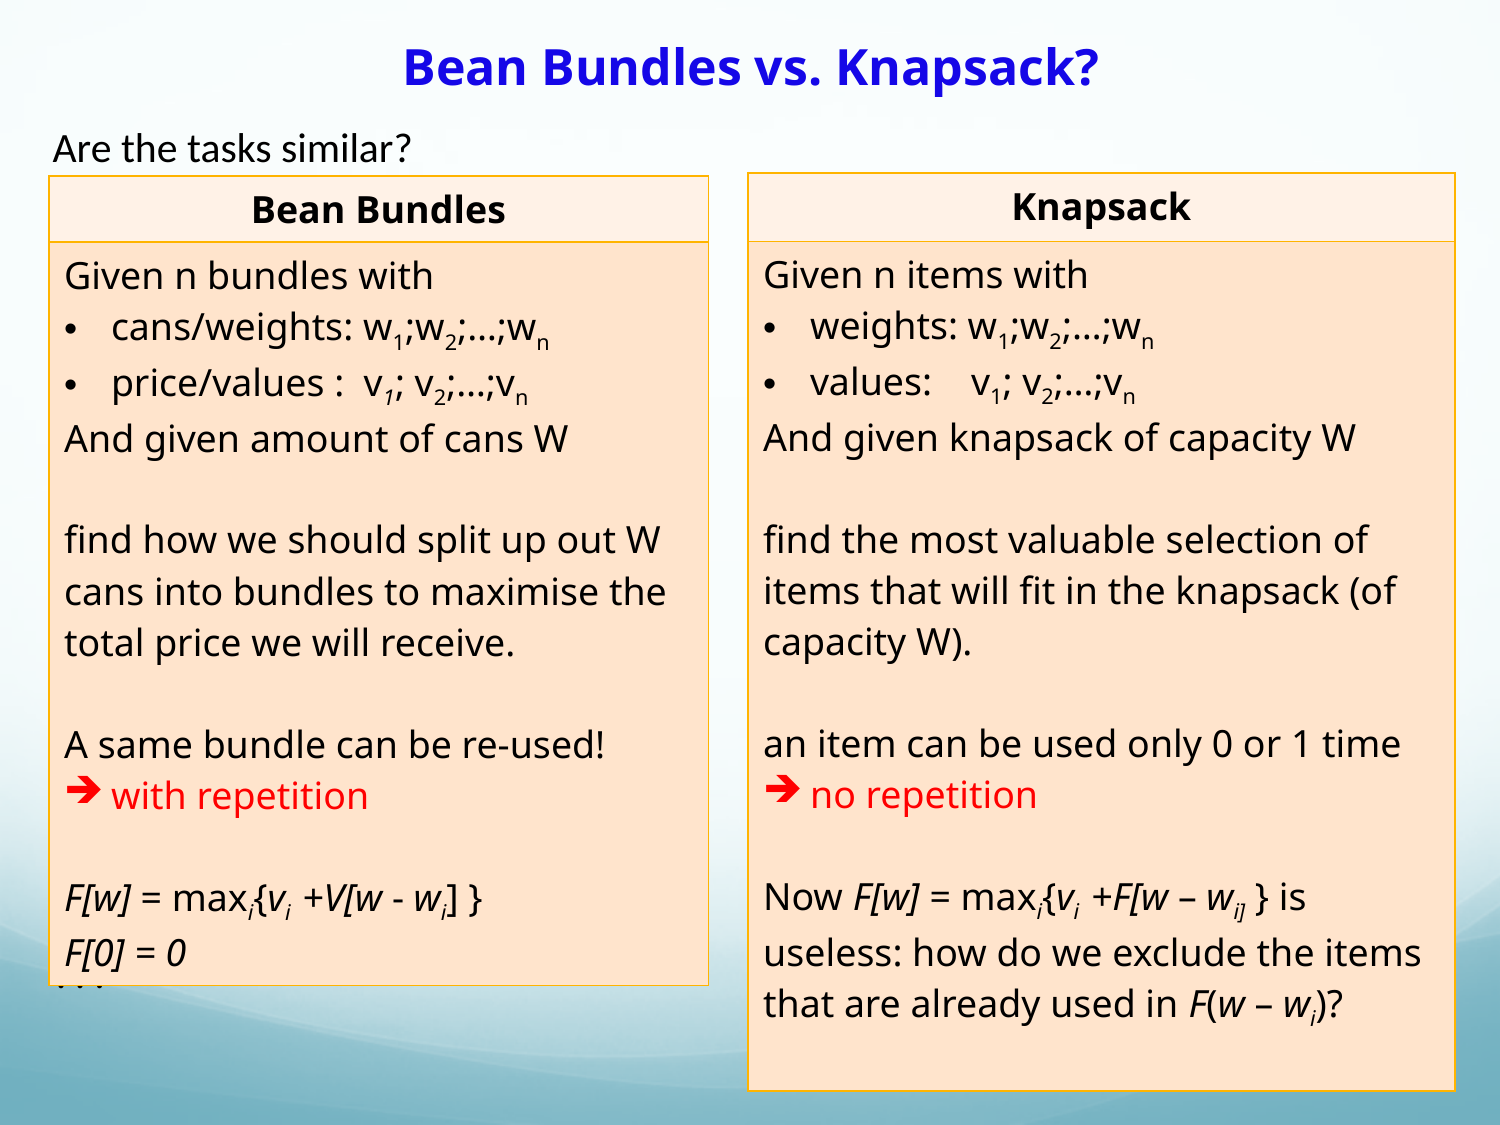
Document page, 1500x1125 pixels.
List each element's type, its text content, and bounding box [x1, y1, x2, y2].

table_header Knapsack [749, 174, 1454, 241]
table_header Bean Bundles [50, 177, 708, 241]
list Are the tasks similar? ??? [37, 113, 1452, 1047]
table_cell Given n items with weights: w1;w2;…;wn values: v1; v2;…;vn And given knapsack of capacity W find the most valuable selection of items that will fit in the knapsack (of capacity W). an item can be used only 0 or 1 time no repetition Now F[w] = maxi{vi +F[w – wi] } is useless: how do we exclude the items that are already used in F(w – wi)? [749, 242, 1454, 1090]
table_cell Given n bundles with cans/weights: w1;w2;…;wn price/values : v1; v2;…;vn And given amount of cans W find how we should split up out W cans into bundles to maximise the total price we will receive. A same bundle can be re-used! with repetition F[w] = maxi{vi +V[w - wi] } F[0] = 0 [50, 243, 708, 985]
title Bean Bundles vs. Knapsack? [43, 17, 1459, 114]
